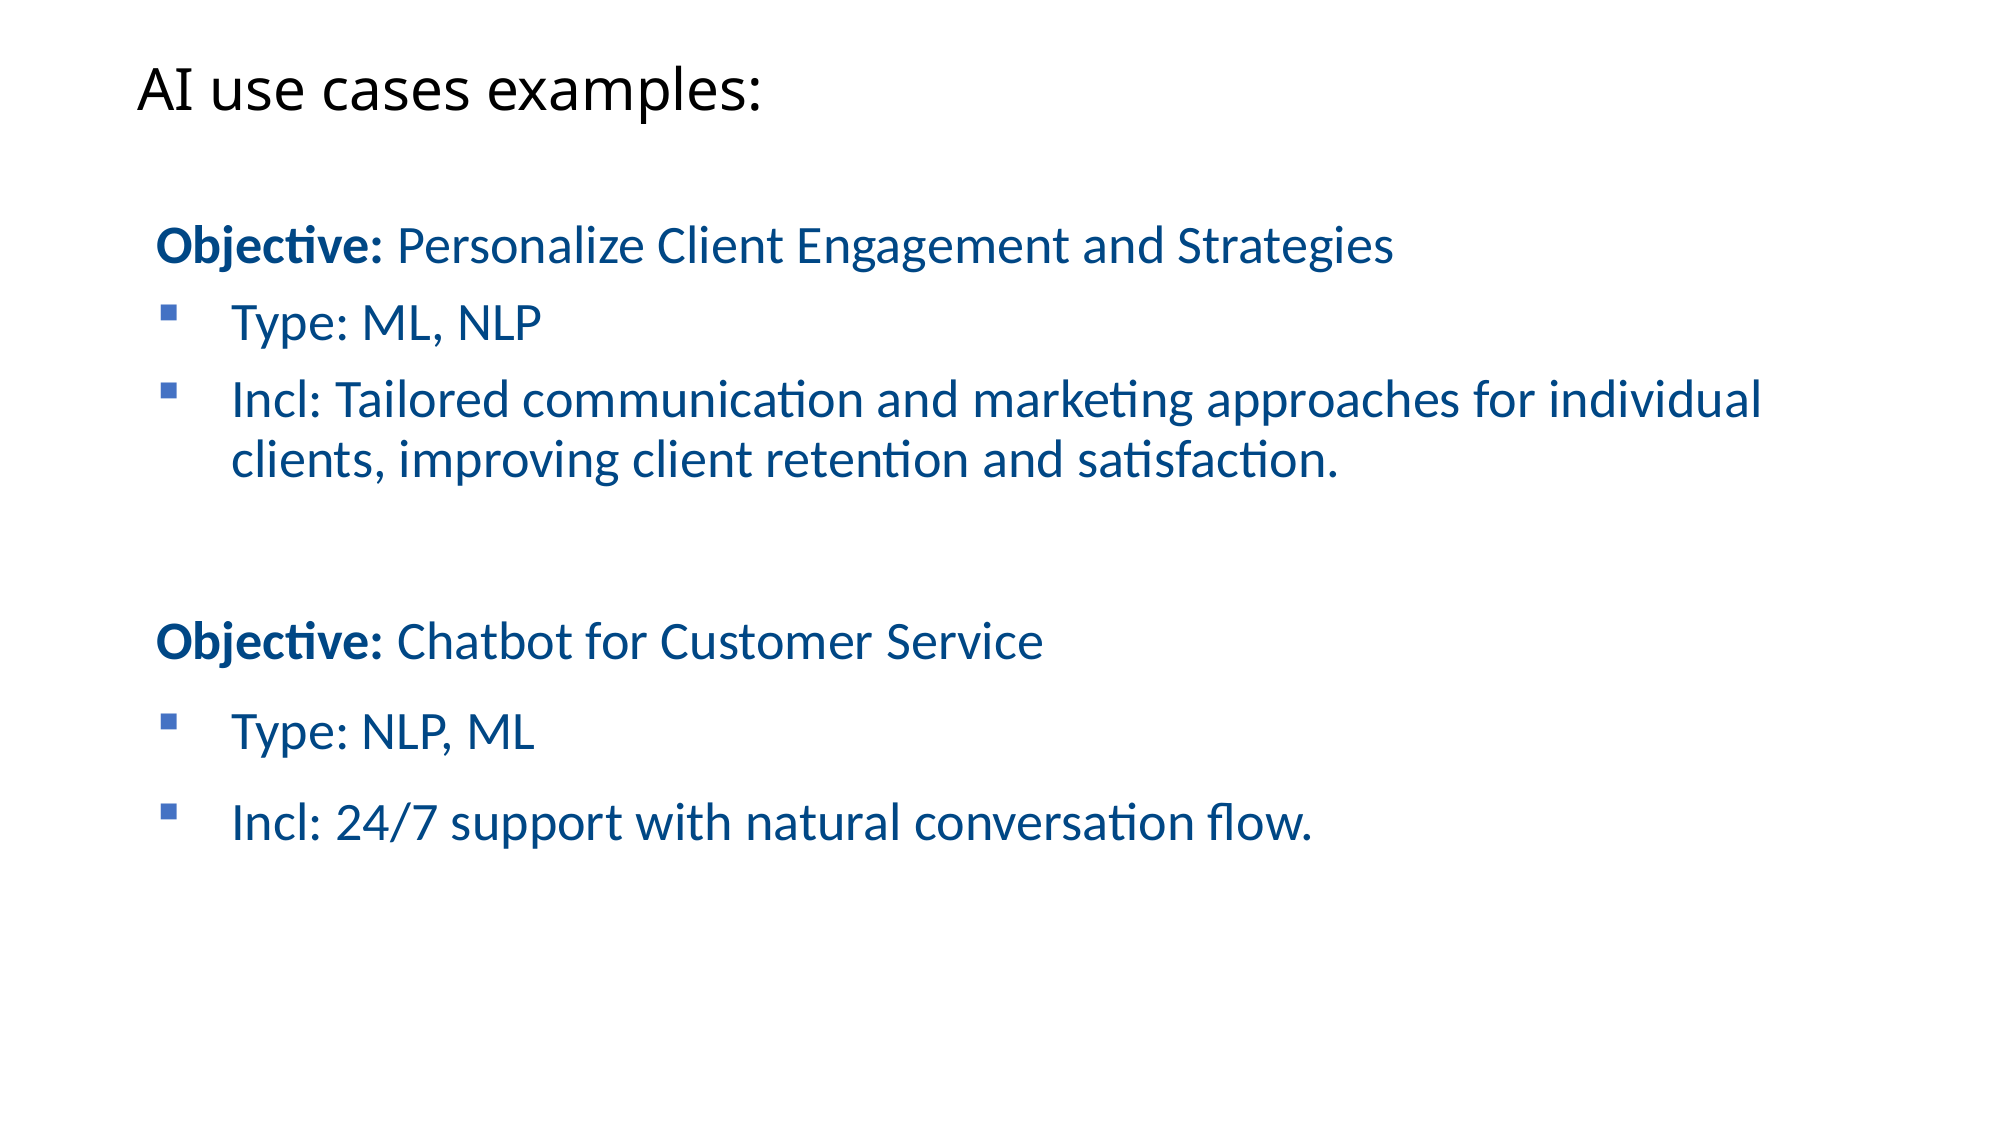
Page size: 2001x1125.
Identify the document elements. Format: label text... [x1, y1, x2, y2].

list Objective: Personalize Client Engagement and Strategies Type: ML, NLP Incl: Tailored communication and marketing approaches for individual clients, improving client retention and satisfaction. Objective: Chatbot for Customer Service Type: NLP, ML Incl: 24/7 support with natural conversation flow. [137, 214, 1863, 1013]
title AI use cases examples: [137, 59, 1863, 139]
